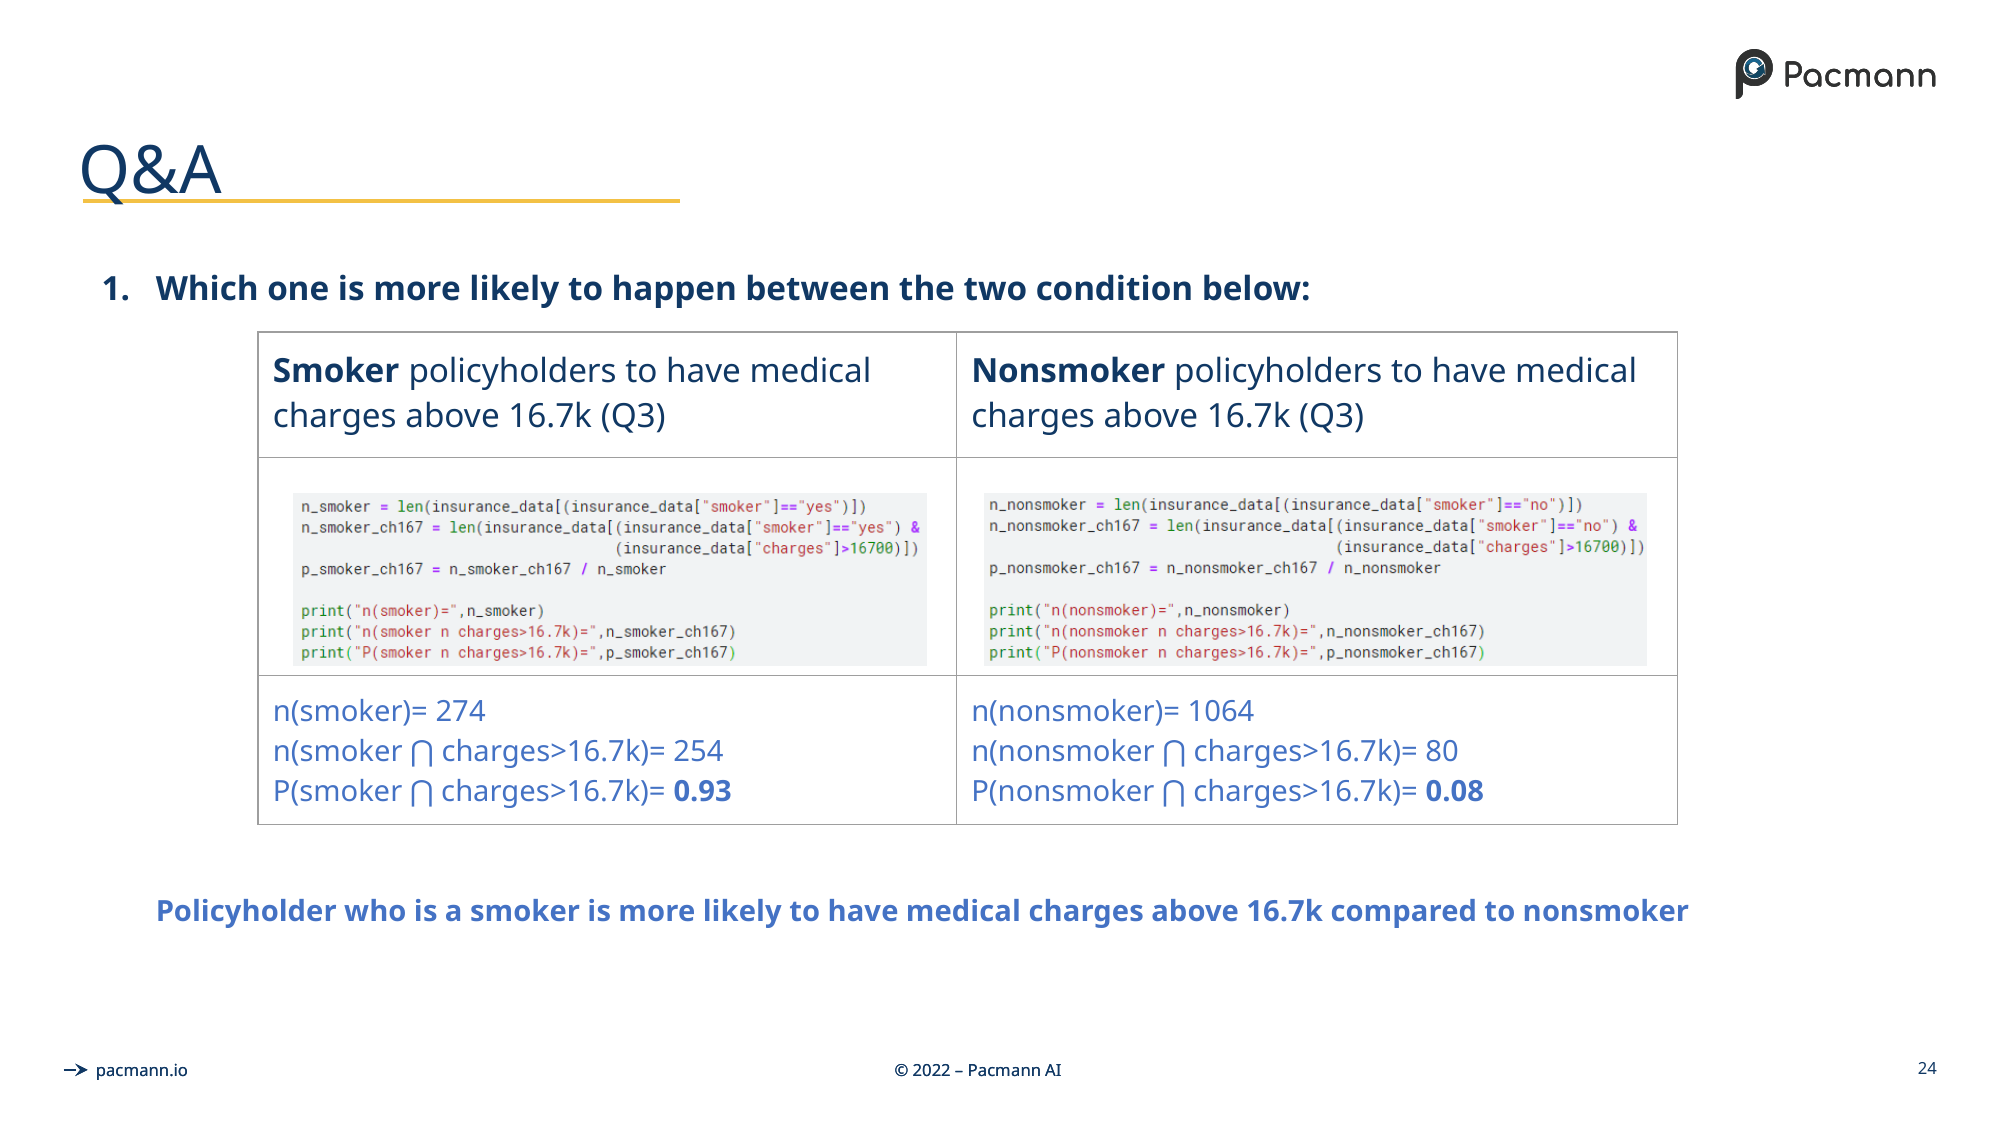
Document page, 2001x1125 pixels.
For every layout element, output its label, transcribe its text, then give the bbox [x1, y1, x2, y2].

table_header Smoker policyholders to have medical charges above 16.7k (Q3) [259, 333, 956, 457]
table_cell n(nonsmoker)= 1064 n(nonsmoker ⋂ charges>16.7k)= 80 P(nonsmoker ⋂ charges>16.7k)= 0.08 [957, 676, 1677, 824]
title Q&A [63, 59, 1935, 278]
table_cell n(smoker)= 274 n(smoker ⋂ charges>16.7k)= 254 P(smoker ⋂ charges>16.7k)= 0.93 [259, 676, 956, 824]
text_box Which one is more likely to happen between the two condition below: [65, 259, 1934, 315]
table_cell [957, 458, 1677, 675]
table_header Nonsmoker policyholders to have medical charges above 16.7k (Q3) [957, 333, 1677, 457]
table_cell [259, 458, 956, 675]
picture [1707, 36, 1966, 112]
text_box Policyholder who is a smoker is more likely to have medical charges above 16.7k compared to nonsmoker [140, 884, 1934, 935]
picture [292, 493, 928, 666]
picture [984, 493, 1647, 666]
